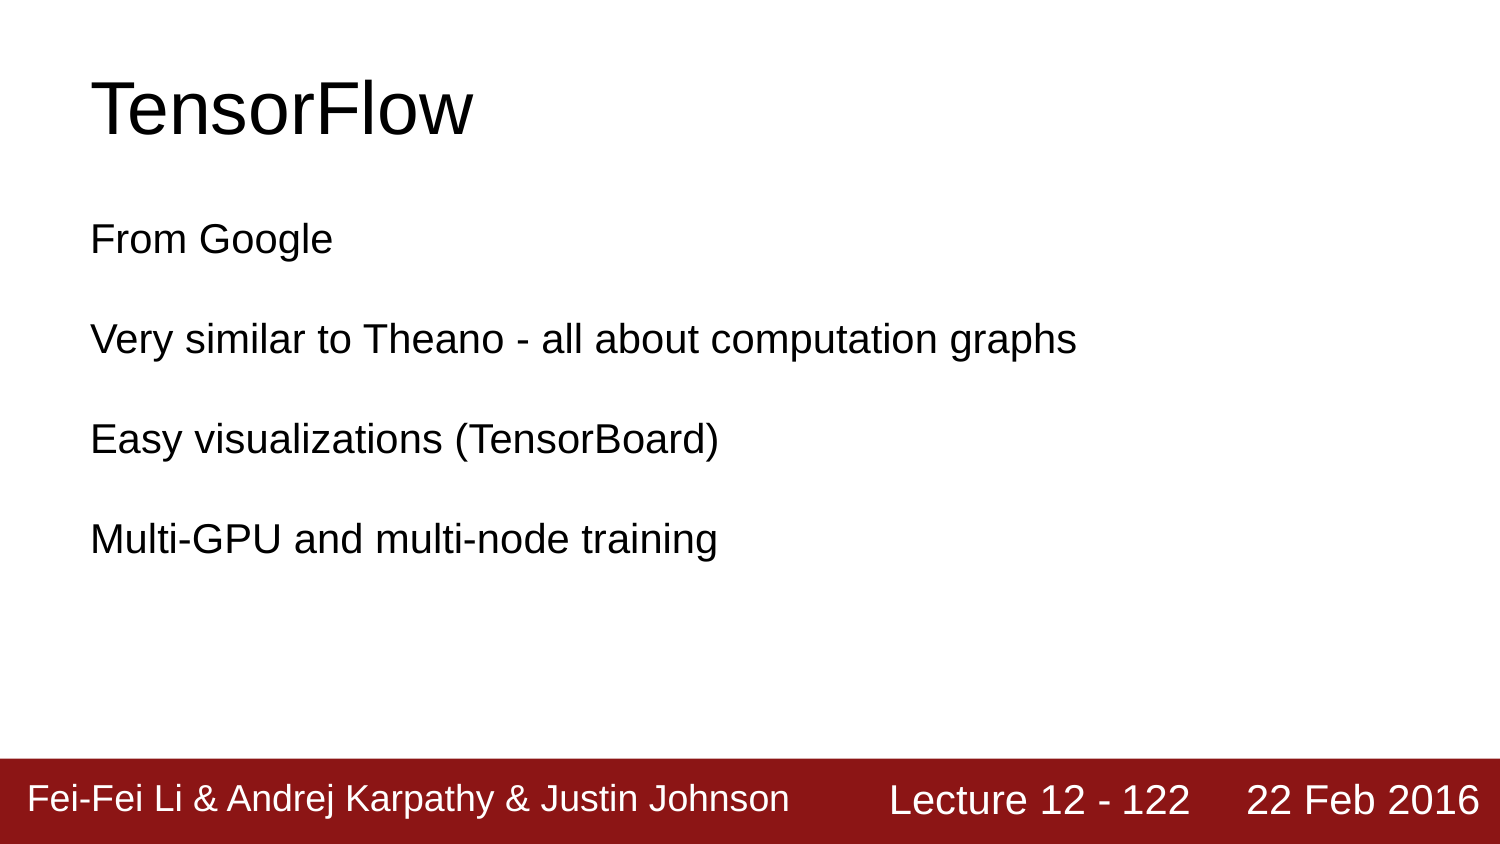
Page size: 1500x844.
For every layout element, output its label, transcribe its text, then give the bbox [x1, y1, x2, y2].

list From Google Very similar to Theano - all about computation graphs Easy visualizations (TensorBoard) Multi-GPU and multi-node training [75, 196, 1425, 750]
slide_number 122 [1067, 765, 1206, 830]
title TensorFlow [75, 33, 1425, 175]
